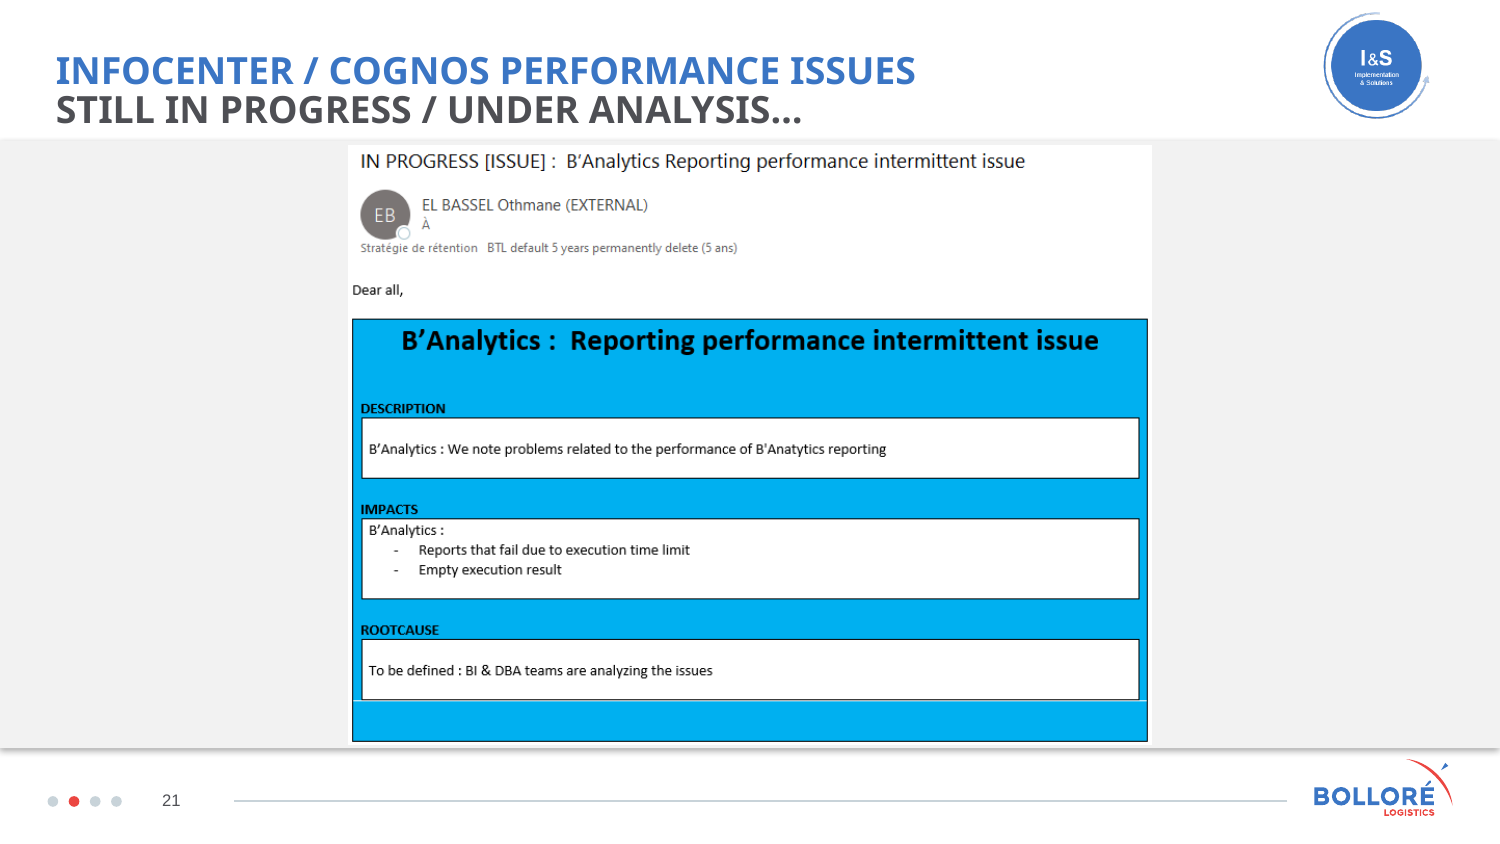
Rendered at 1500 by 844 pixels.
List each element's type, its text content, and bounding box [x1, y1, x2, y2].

picture [1323, 12, 1435, 39]
title INFOCENTER / COGNOS PERFORMANCE ISSUES [40, 39, 1453, 78]
list STILL IN PROGRESS / UNDER ANALYSIS… [40, 78, 1453, 126]
slide_number 21 [139, 777, 196, 823]
picture [348, 145, 1152, 745]
